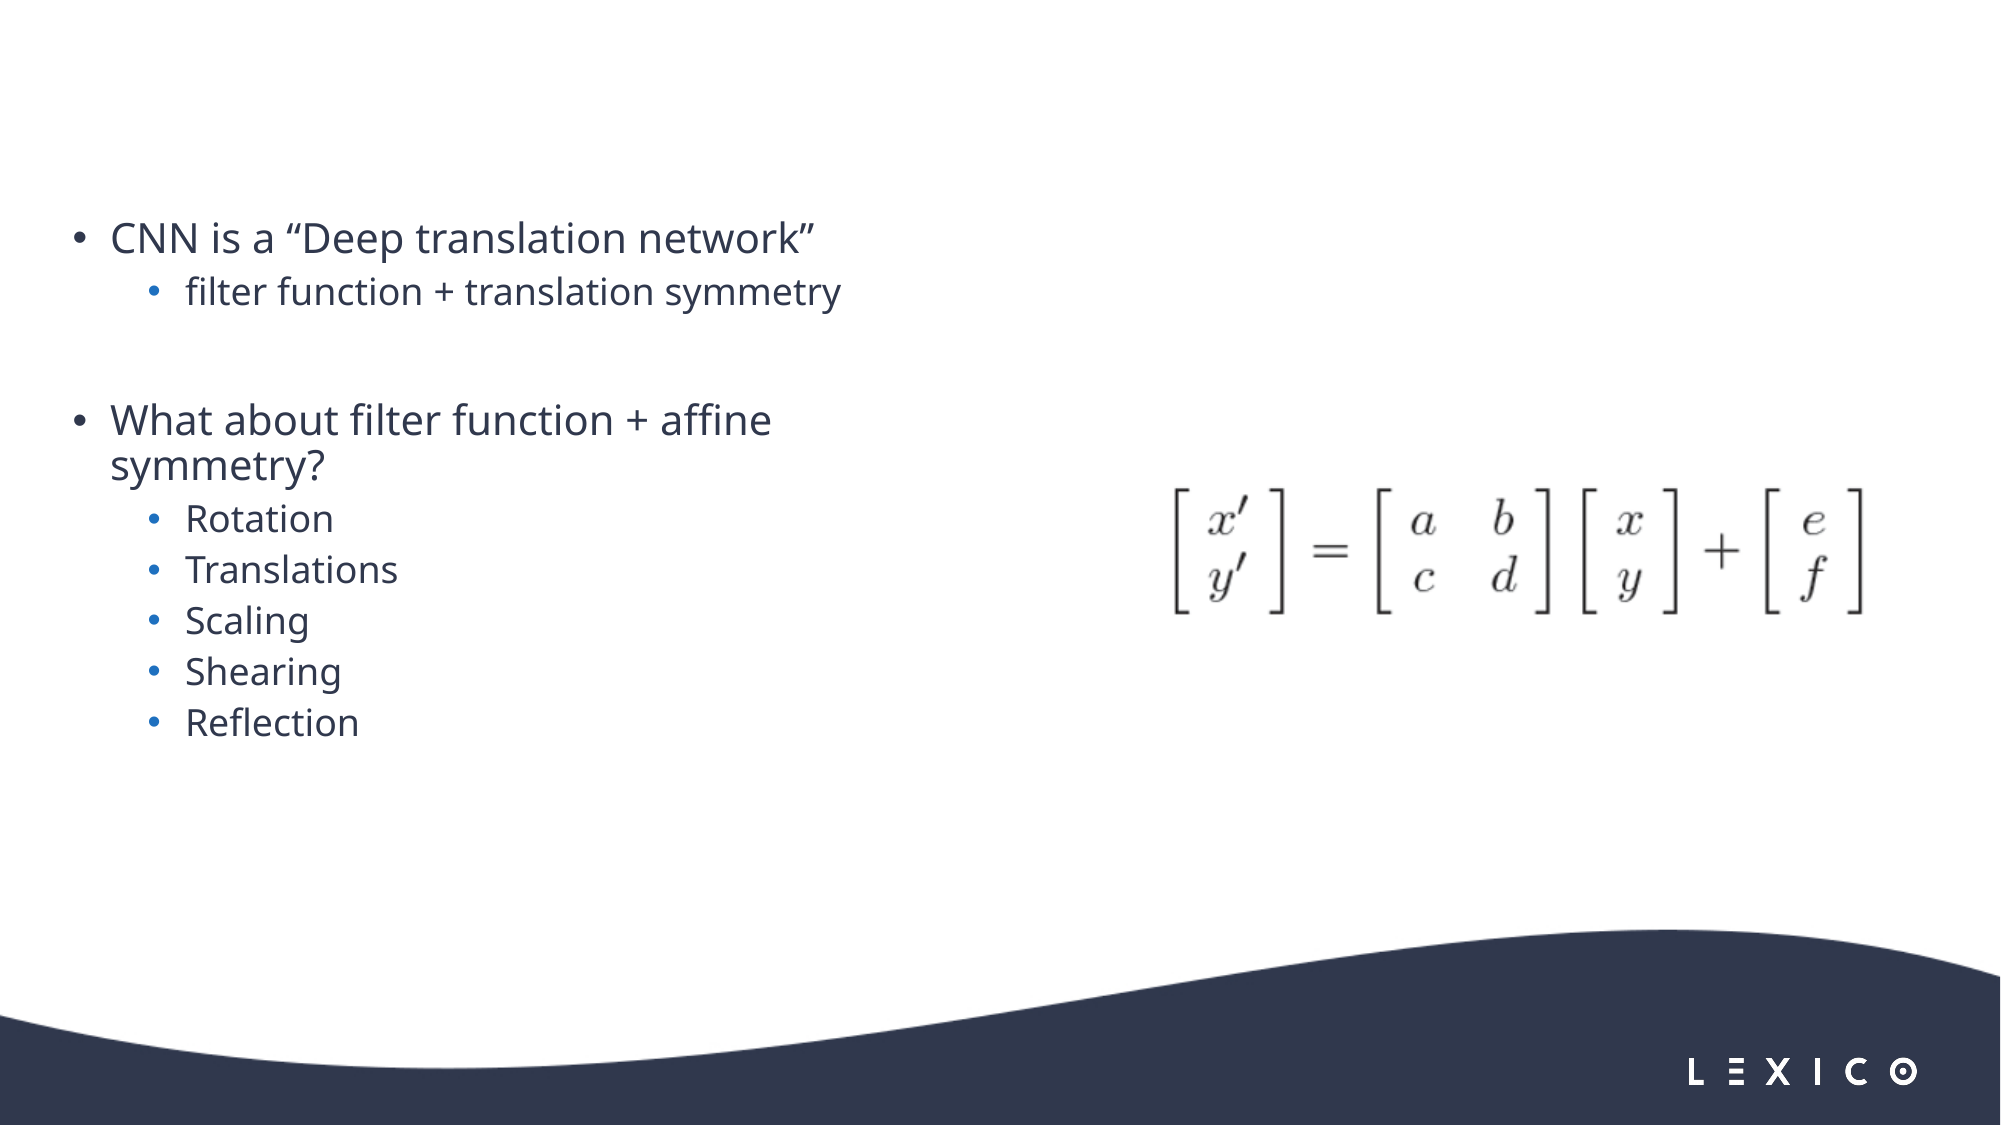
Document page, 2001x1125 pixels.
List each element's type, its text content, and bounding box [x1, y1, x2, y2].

list CNN is a “Deep translation network” filter function + translation symmetry What about filter function + affine symmetry? Rotation Translations Scaling Shearing Reflection [57, 209, 969, 924]
picture [0, 0, 2001, 1125]
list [1064, 384, 1977, 693]
